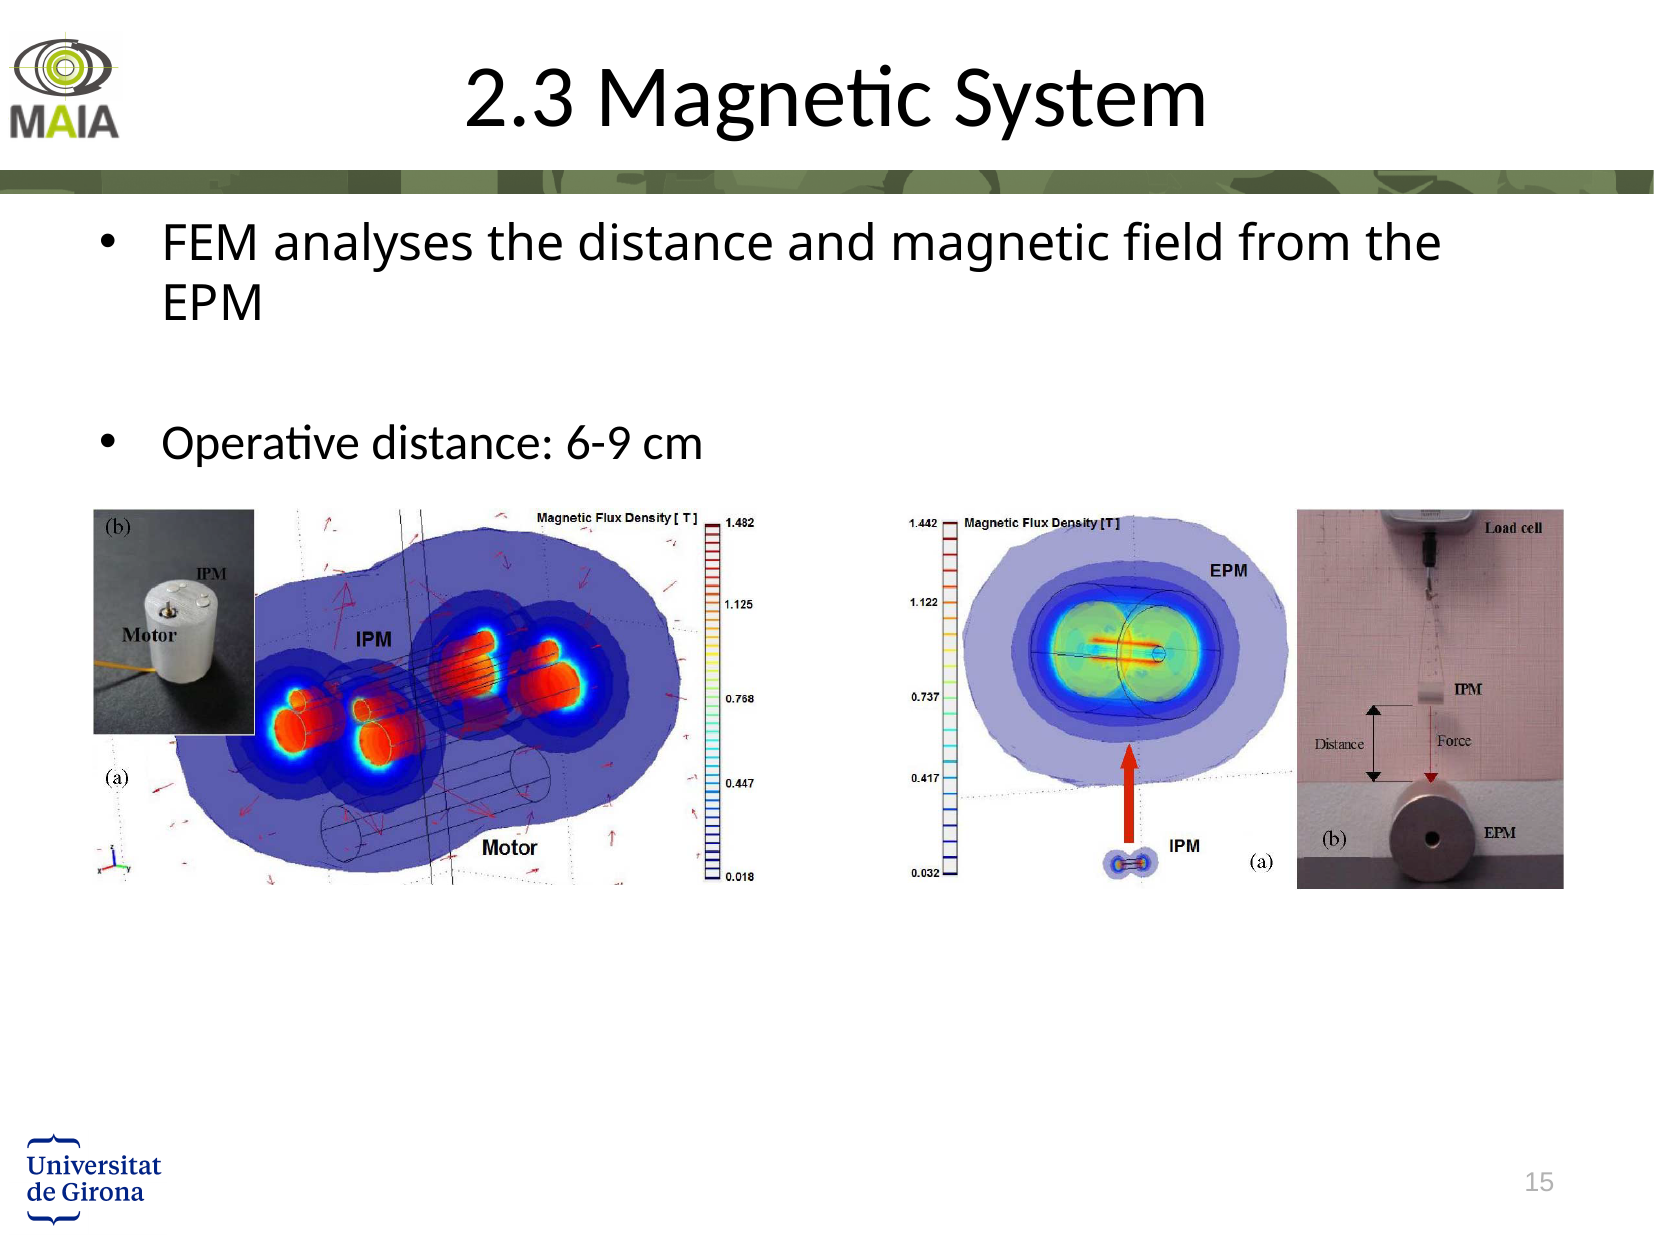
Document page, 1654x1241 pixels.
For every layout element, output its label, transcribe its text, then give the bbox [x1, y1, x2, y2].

picture [8, 31, 92, 144]
picture [92, 508, 757, 886]
list FEM analyses the distance and magnetic field from the EPM Operative distance: 6-9 cm [82, 201, 1571, 1144]
picture [907, 508, 1564, 890]
slide_number 15 [1185, 1149, 1571, 1216]
title 2.3 Magnetic System [92, 29, 1582, 153]
